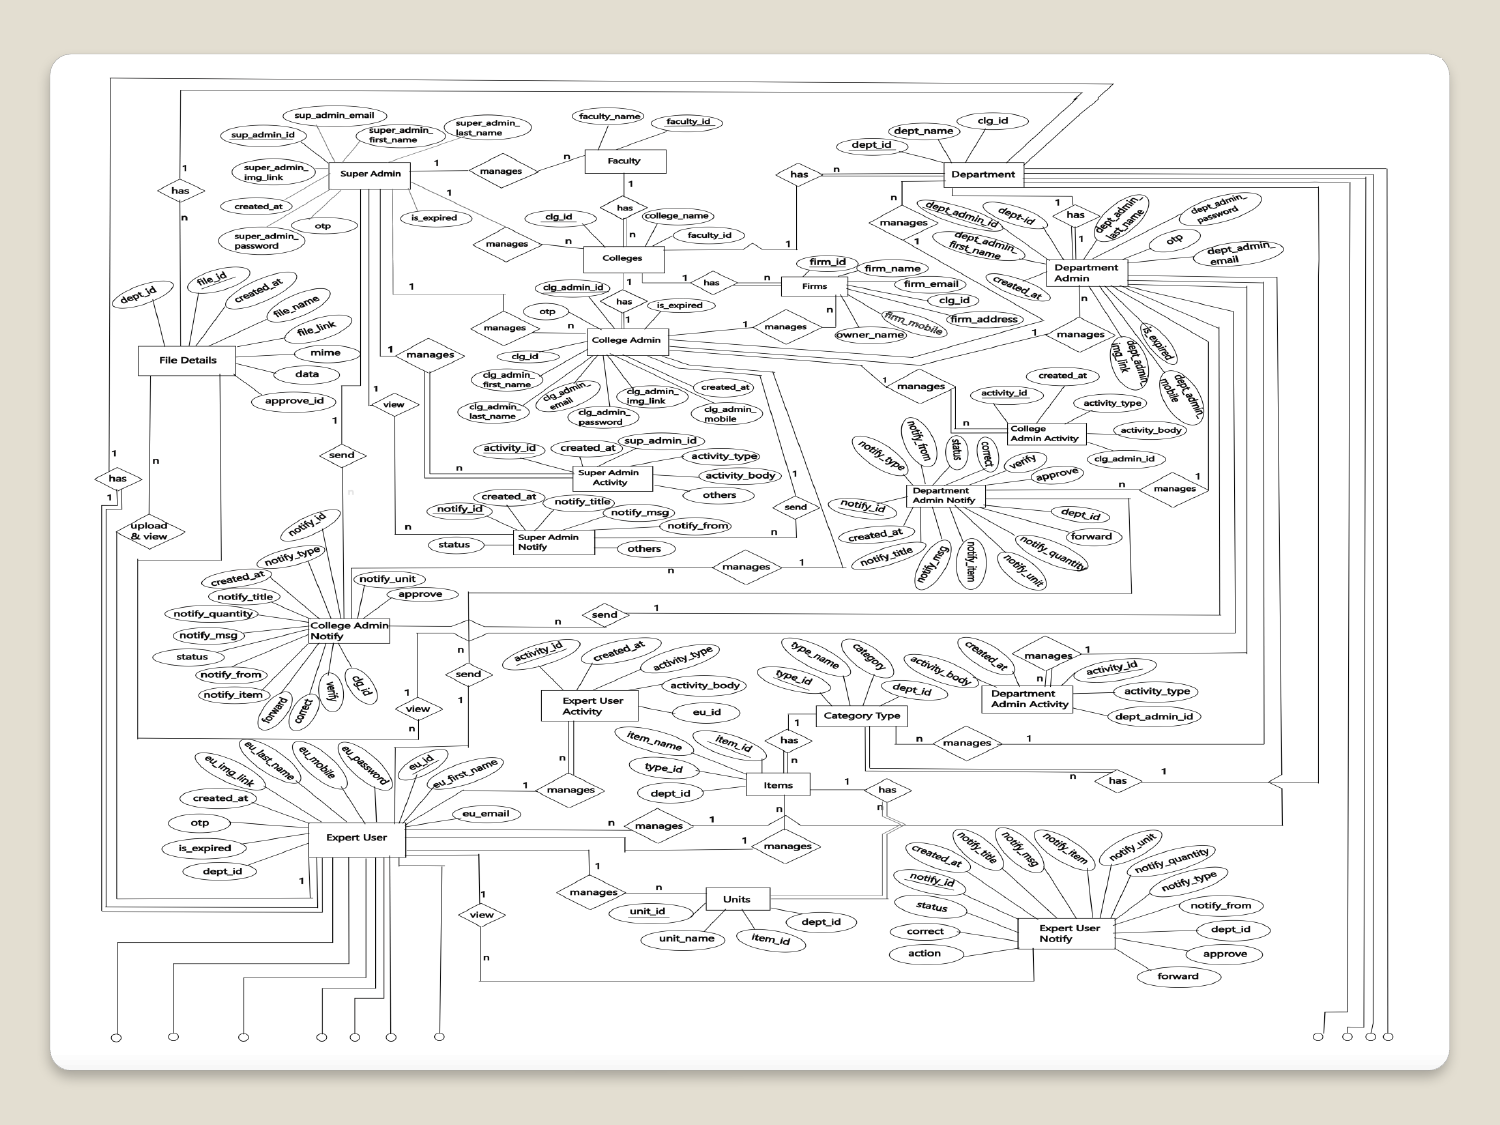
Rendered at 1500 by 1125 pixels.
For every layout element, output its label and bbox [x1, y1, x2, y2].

picture [70, 58, 1442, 1055]
